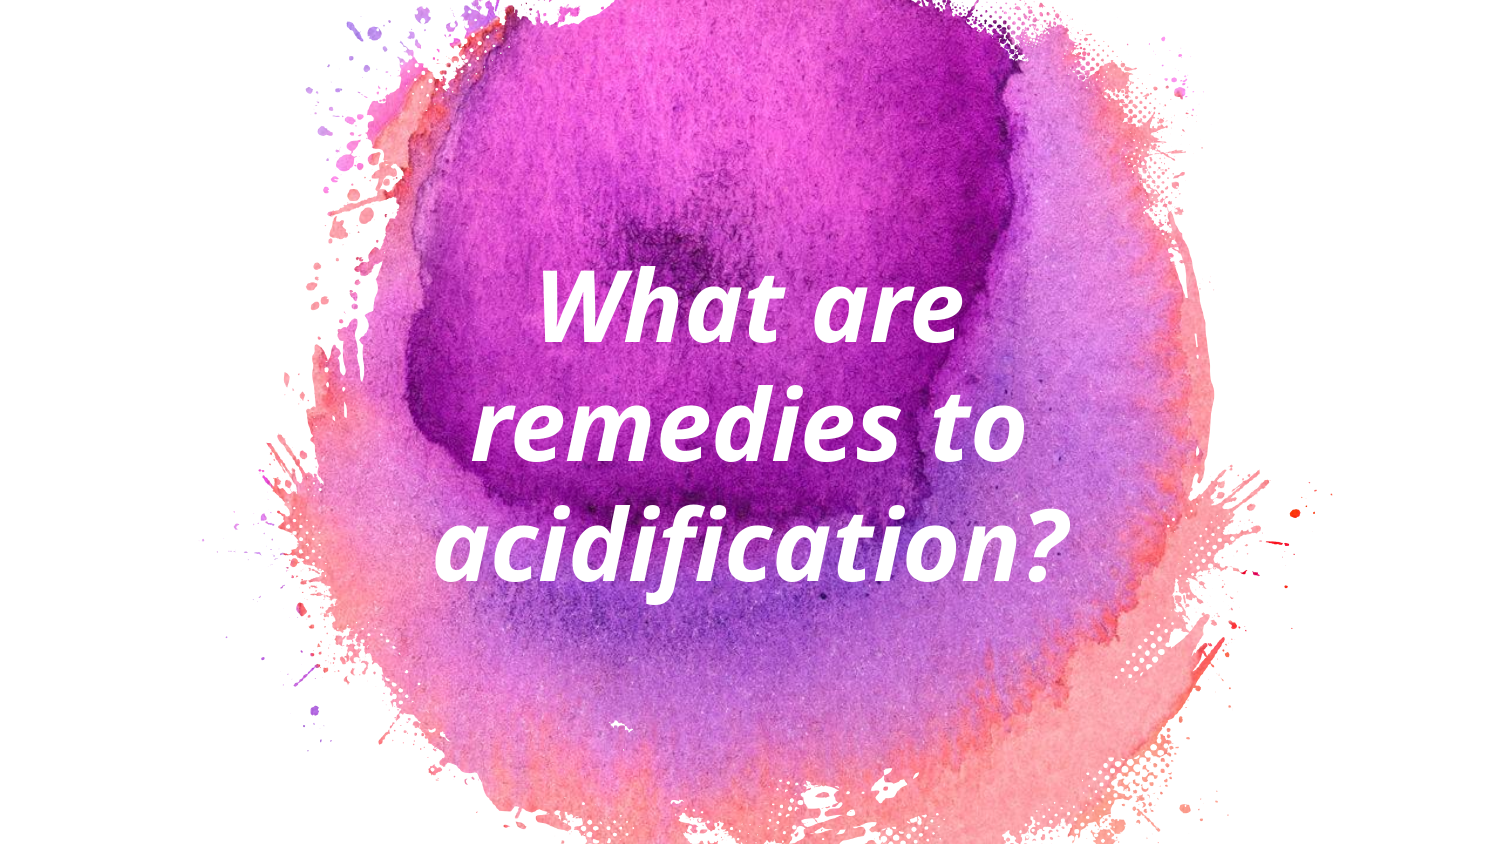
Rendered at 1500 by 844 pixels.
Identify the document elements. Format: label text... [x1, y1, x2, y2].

list What are remedies to acidification? [407, 137, 1093, 707]
picture [0, 0, 1500, 844]
